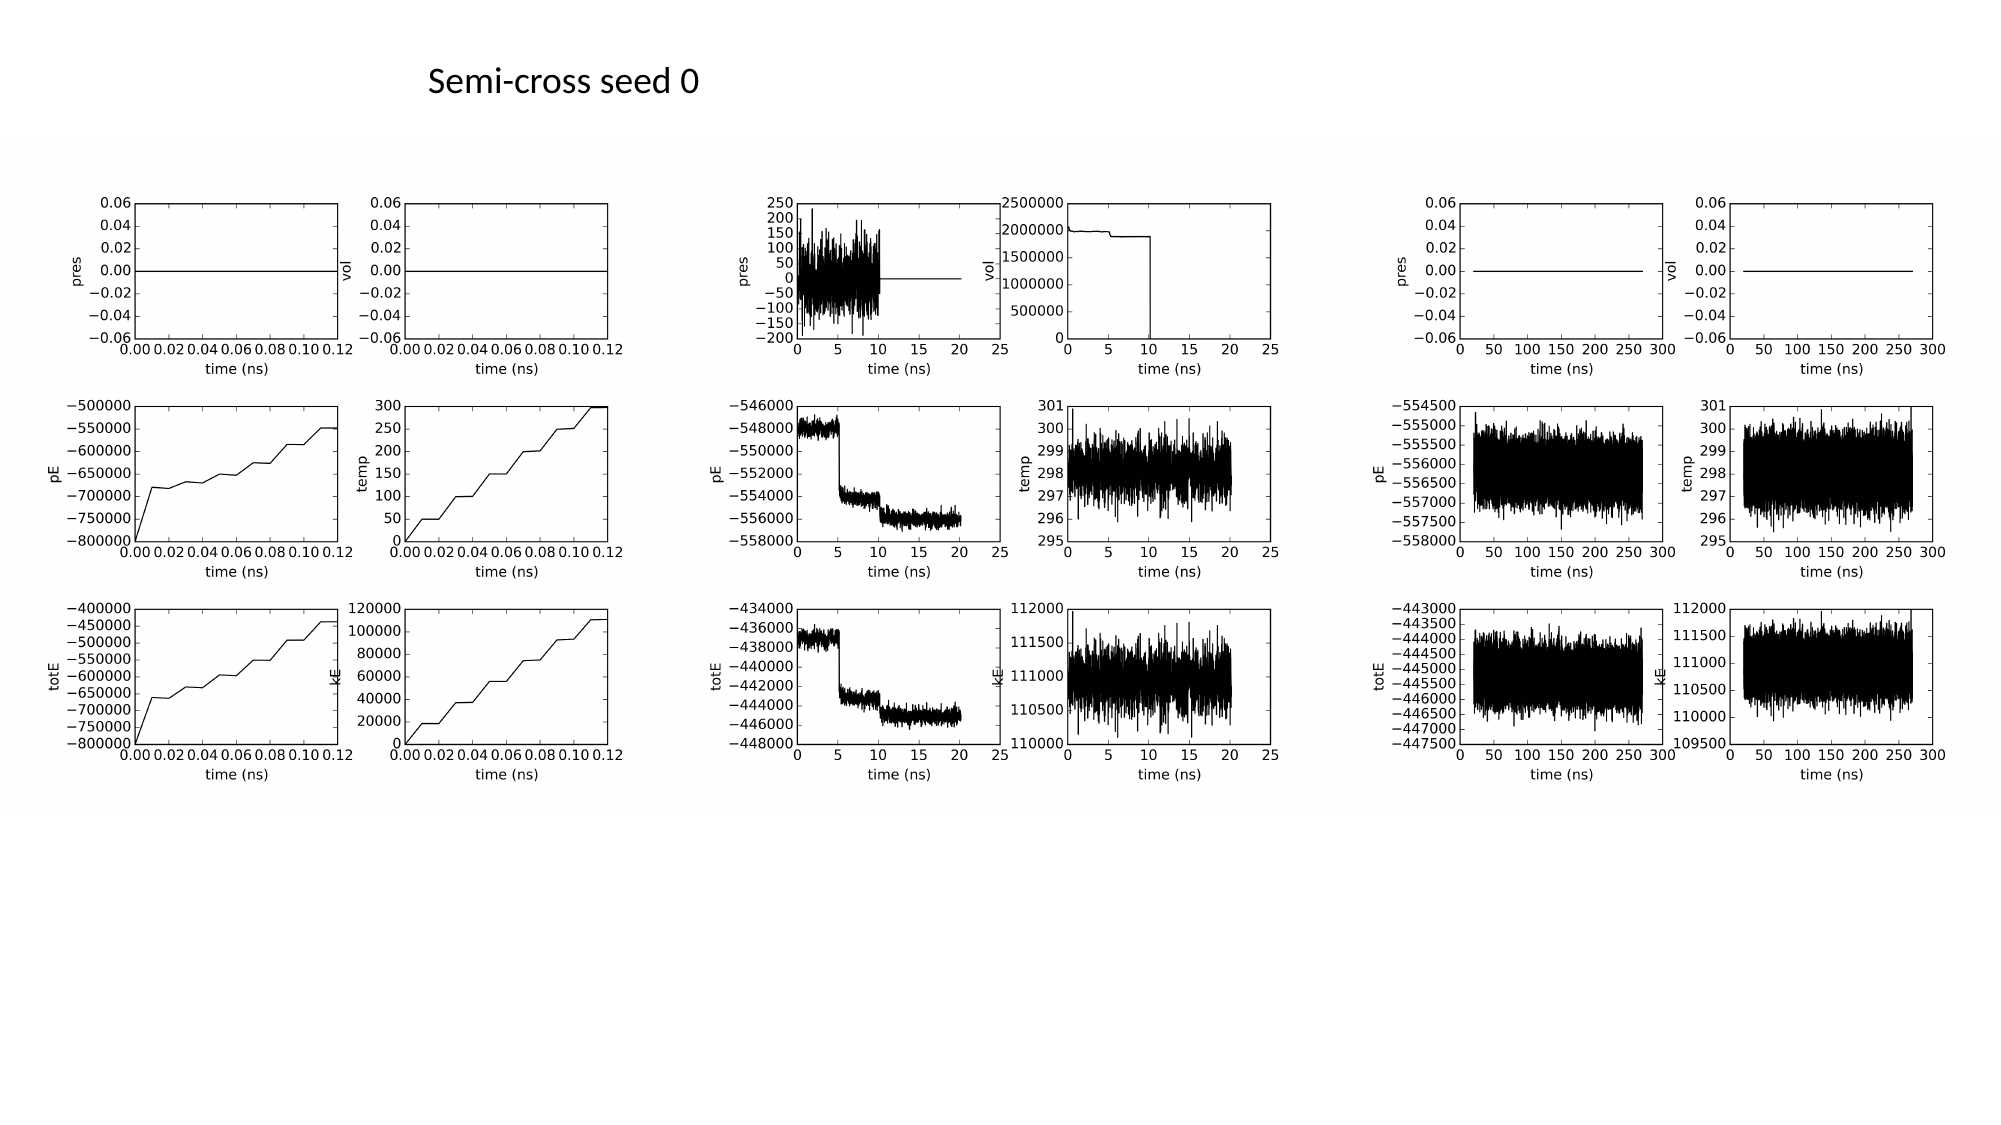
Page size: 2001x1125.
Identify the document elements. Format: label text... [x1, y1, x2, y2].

picture [0, 136, 2000, 812]
text_box Semi-cross seed 0 [413, 48, 715, 109]
